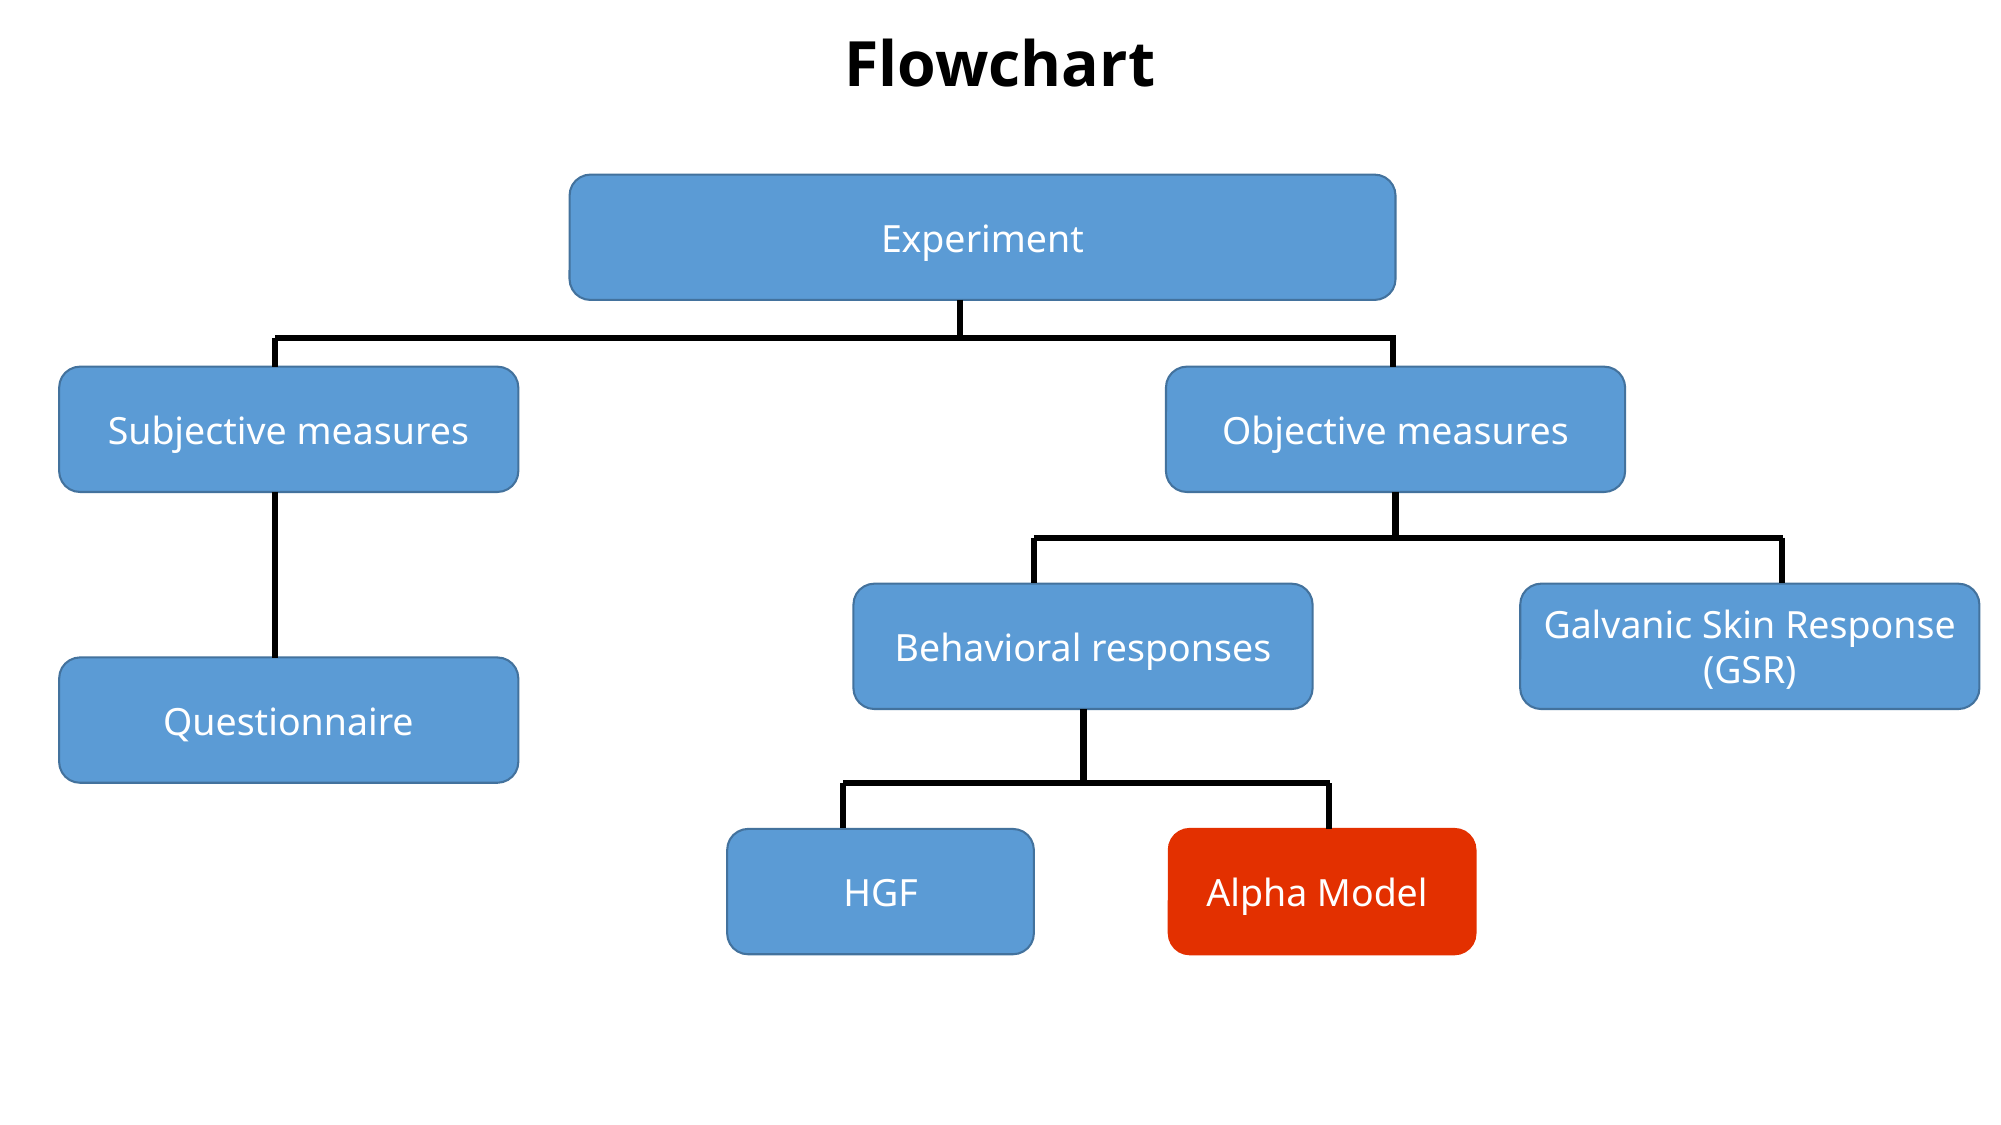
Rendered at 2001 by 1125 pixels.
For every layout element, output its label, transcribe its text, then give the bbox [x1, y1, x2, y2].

text_box Flowchart [0, 17, 2000, 107]
text_box Galvanic Skin Response (GSR) [1519, 582, 1981, 711]
text_box Objective measures [1164, 365, 1627, 494]
text_box Behavioral responses [852, 582, 1314, 711]
text_box Questionnaire [58, 656, 520, 784]
text_box HGF [726, 827, 1035, 956]
text_box Subjective measures [58, 365, 520, 494]
text_box Alpha Model [1167, 827, 1477, 956]
text_box Experiment [568, 173, 1397, 301]
